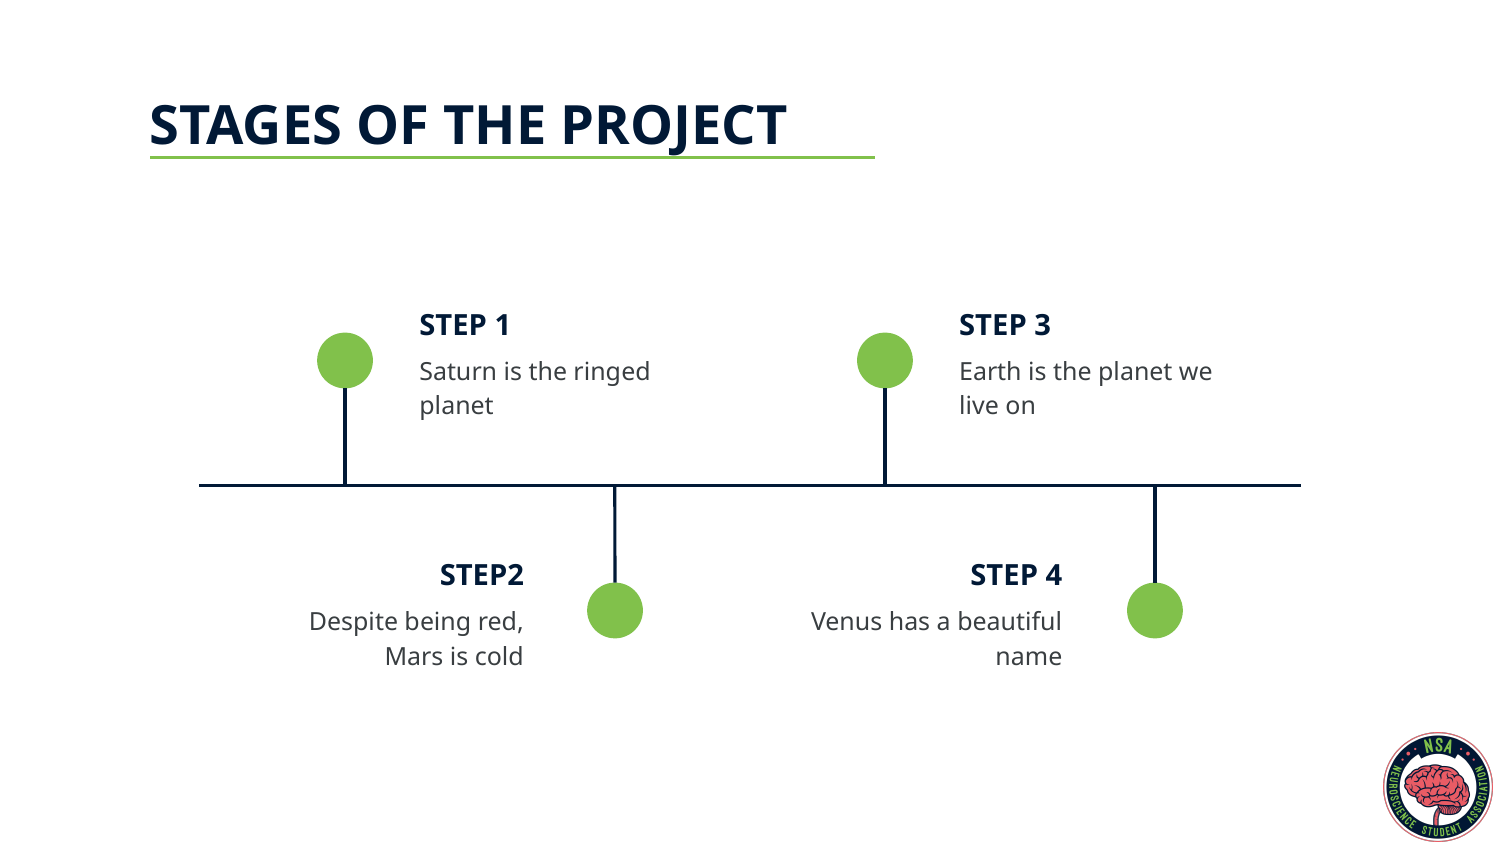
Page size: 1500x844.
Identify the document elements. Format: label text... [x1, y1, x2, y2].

subtitle Despite being red, Mars is cold [234, 586, 540, 681]
text_box [587, 583, 643, 639]
subtitle Saturn is the ringed planet [404, 336, 710, 431]
title STEP 1 [404, 290, 710, 336]
title STEP2 [234, 540, 540, 586]
text_box [317, 332, 373, 389]
text_box [1127, 582, 1183, 639]
text_box [857, 332, 913, 389]
title STEP 4 [772, 540, 1078, 586]
subtitle Earth is the planet we live on [944, 336, 1250, 431]
title STEP 3 [944, 290, 1250, 336]
picture [1383, 732, 1493, 842]
title STAGES OF THE PROJECT [134, 75, 1366, 170]
subtitle Venus has a beautiful name [772, 586, 1078, 681]
